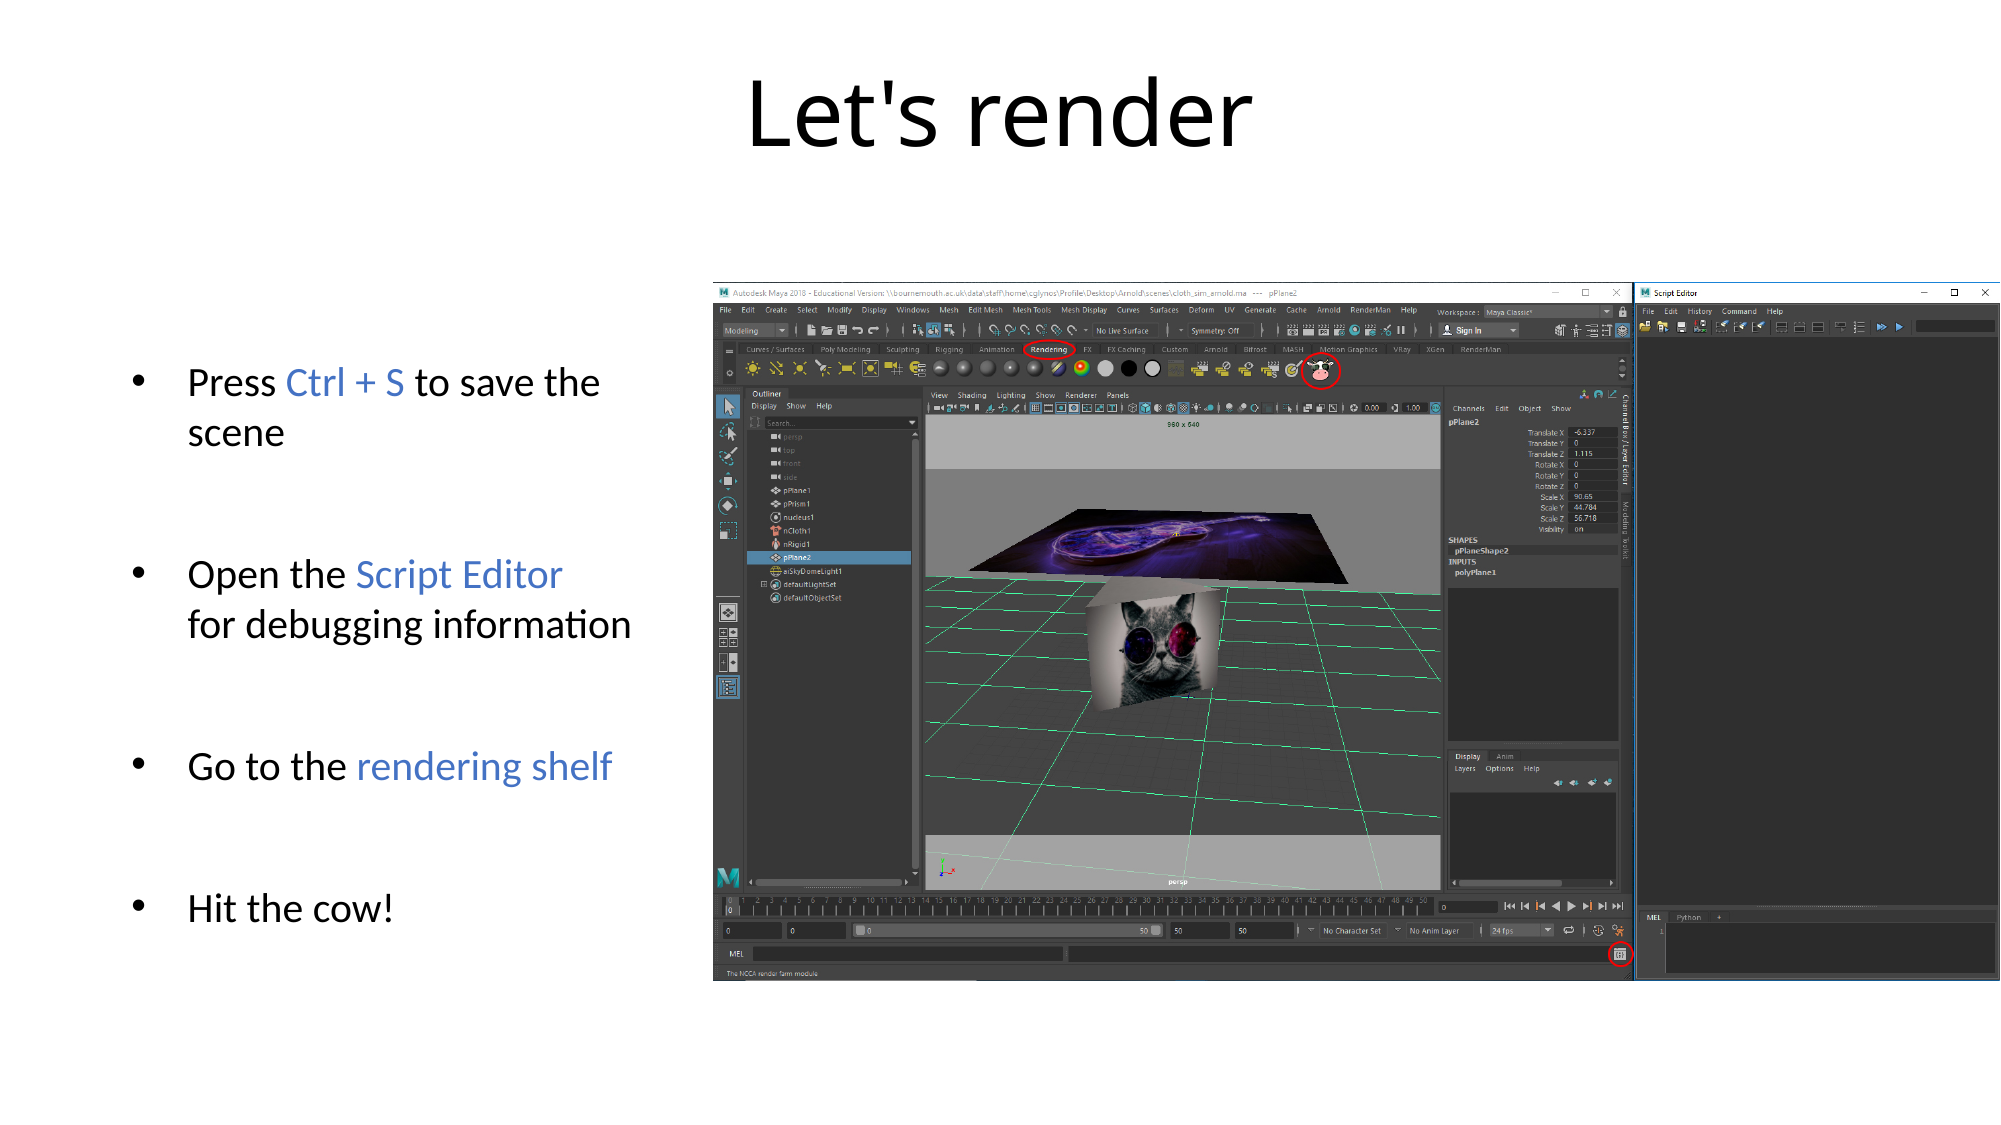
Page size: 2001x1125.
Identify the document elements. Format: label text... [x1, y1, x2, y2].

list Press Ctrl + S to save the scene Open the Script Editor for debugging information Go to the rendering shelf Hit the cow! [116, 347, 713, 966]
picture [713, 282, 2000, 981]
text_box Let's render [0, 0, 2000, 234]
